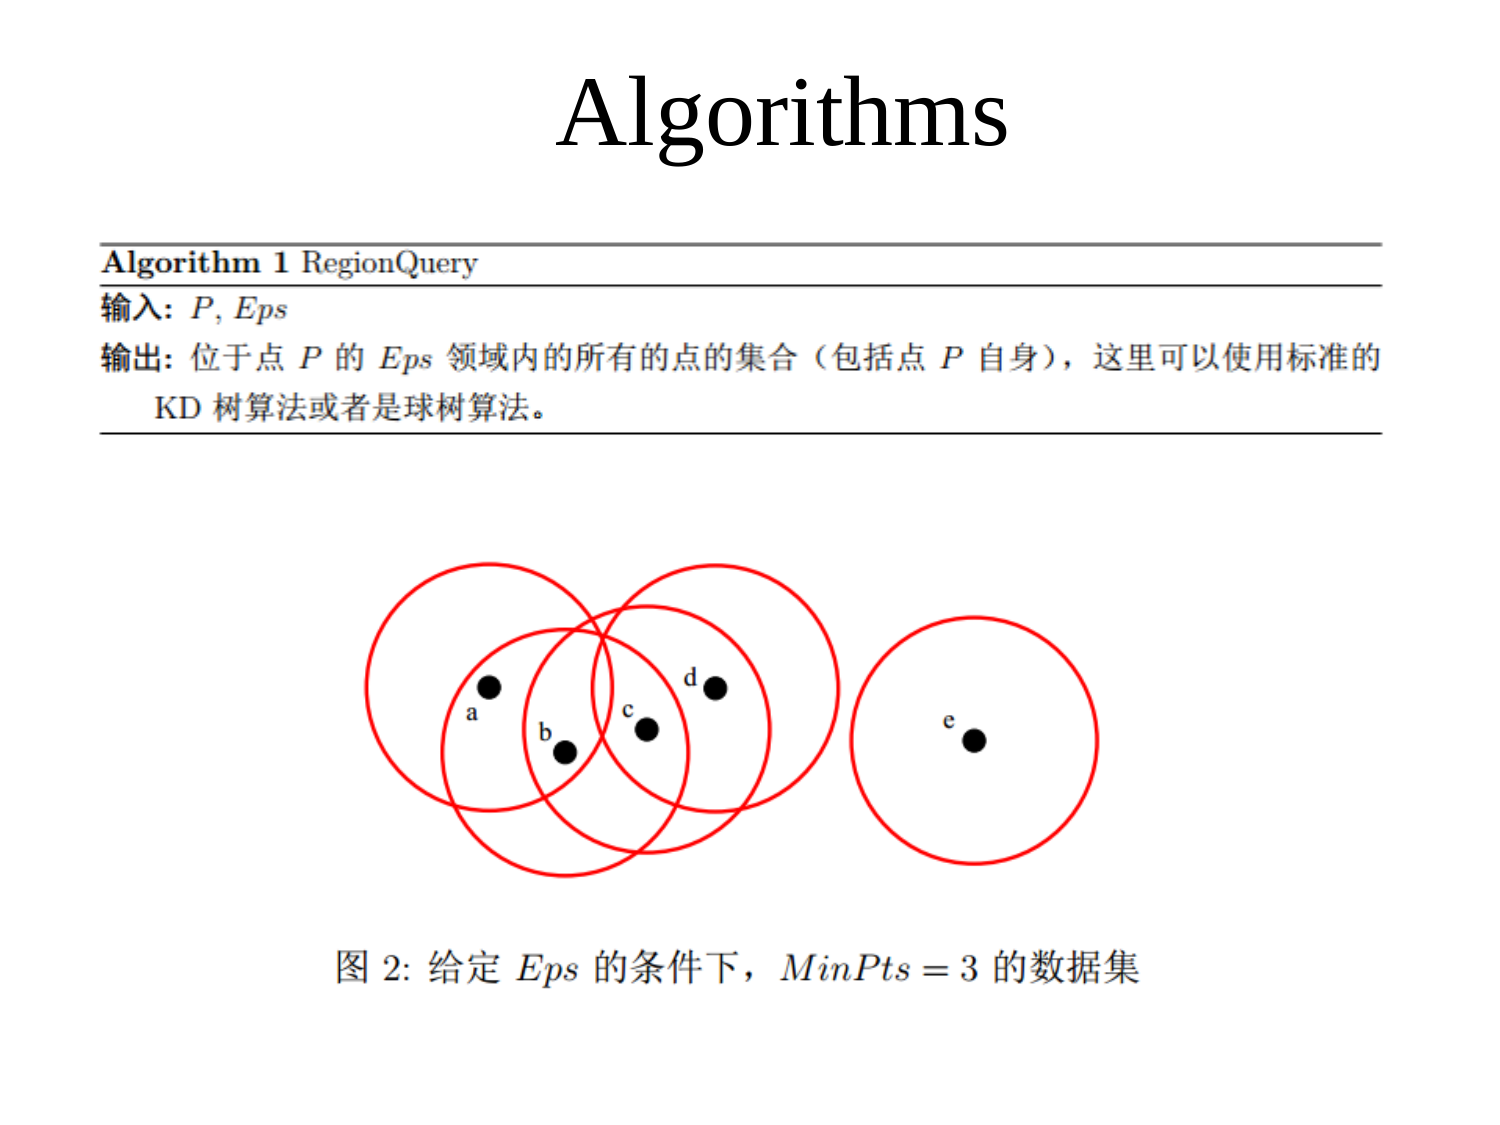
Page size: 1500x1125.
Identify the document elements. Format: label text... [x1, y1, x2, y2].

picture [292, 537, 1156, 1004]
text_box Algorithms [218, 49, 1348, 175]
picture [82, 227, 1423, 465]
